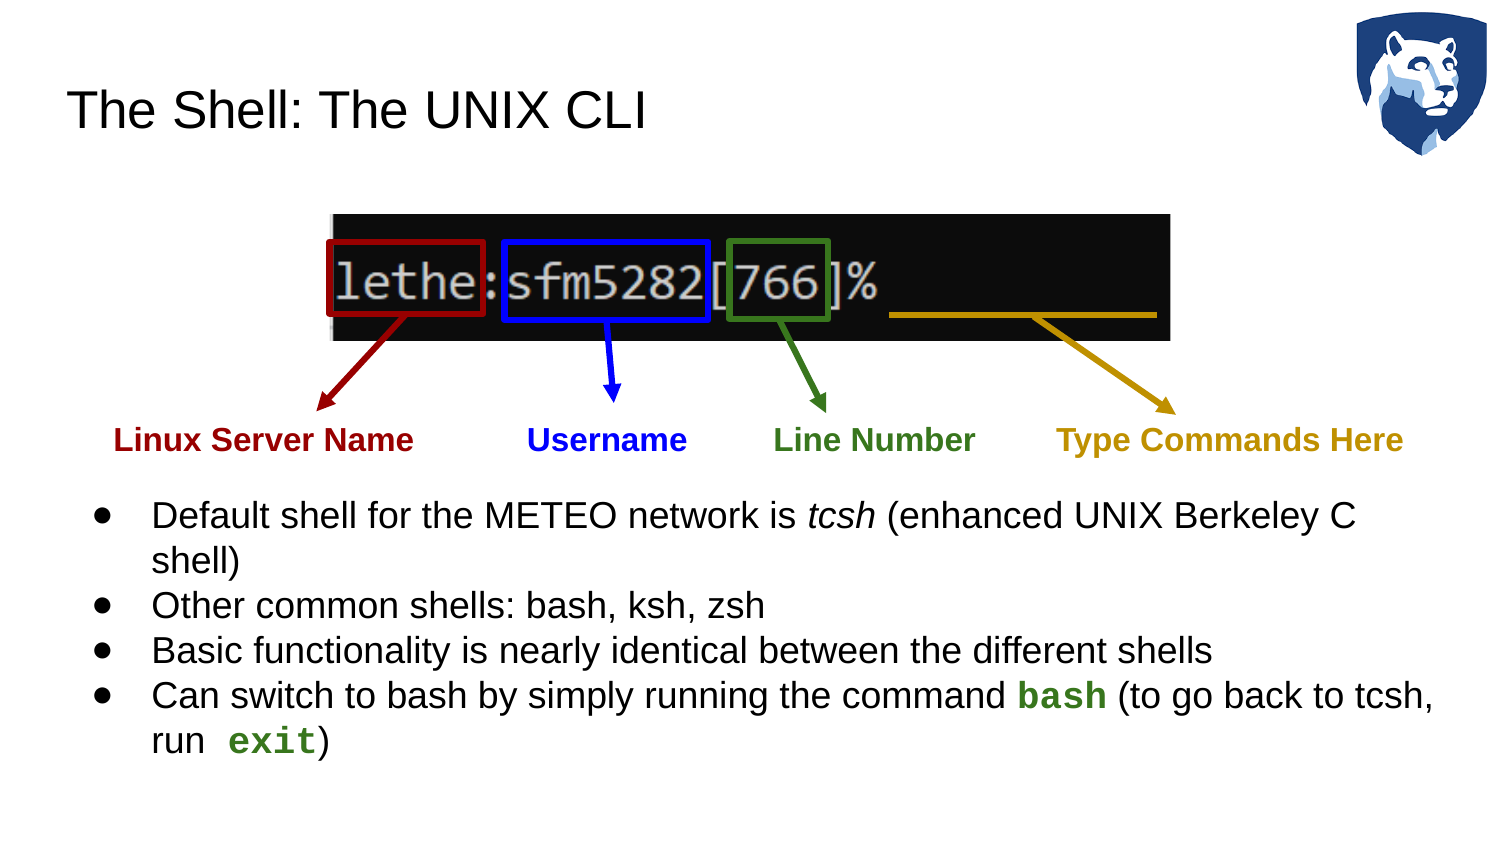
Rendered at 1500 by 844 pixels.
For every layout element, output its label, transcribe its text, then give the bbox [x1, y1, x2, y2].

title The Shell: The UNIX CLI [51, 60, 1449, 155]
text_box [1033, 316, 1177, 416]
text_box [778, 318, 827, 414]
picture [329, 214, 1171, 342]
text_box Type Commands Here [1040, 402, 1449, 473]
picture [1347, 0, 1500, 174]
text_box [316, 313, 407, 412]
text_box Line Number [758, 402, 999, 473]
text_box Default shell for the METEO network is tcsh (enhanced UNIX Berkeley C shell) Other common shells: bash, ksh, zsh Basic functionality is nearly identical between the different shells Can switch to bash by simply running the command bash (to go back to tcsh, run exit) [61, 475, 1461, 776]
text_box Username [511, 402, 716, 473]
text_box Linux Server Name [98, 402, 445, 473]
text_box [606, 319, 615, 404]
